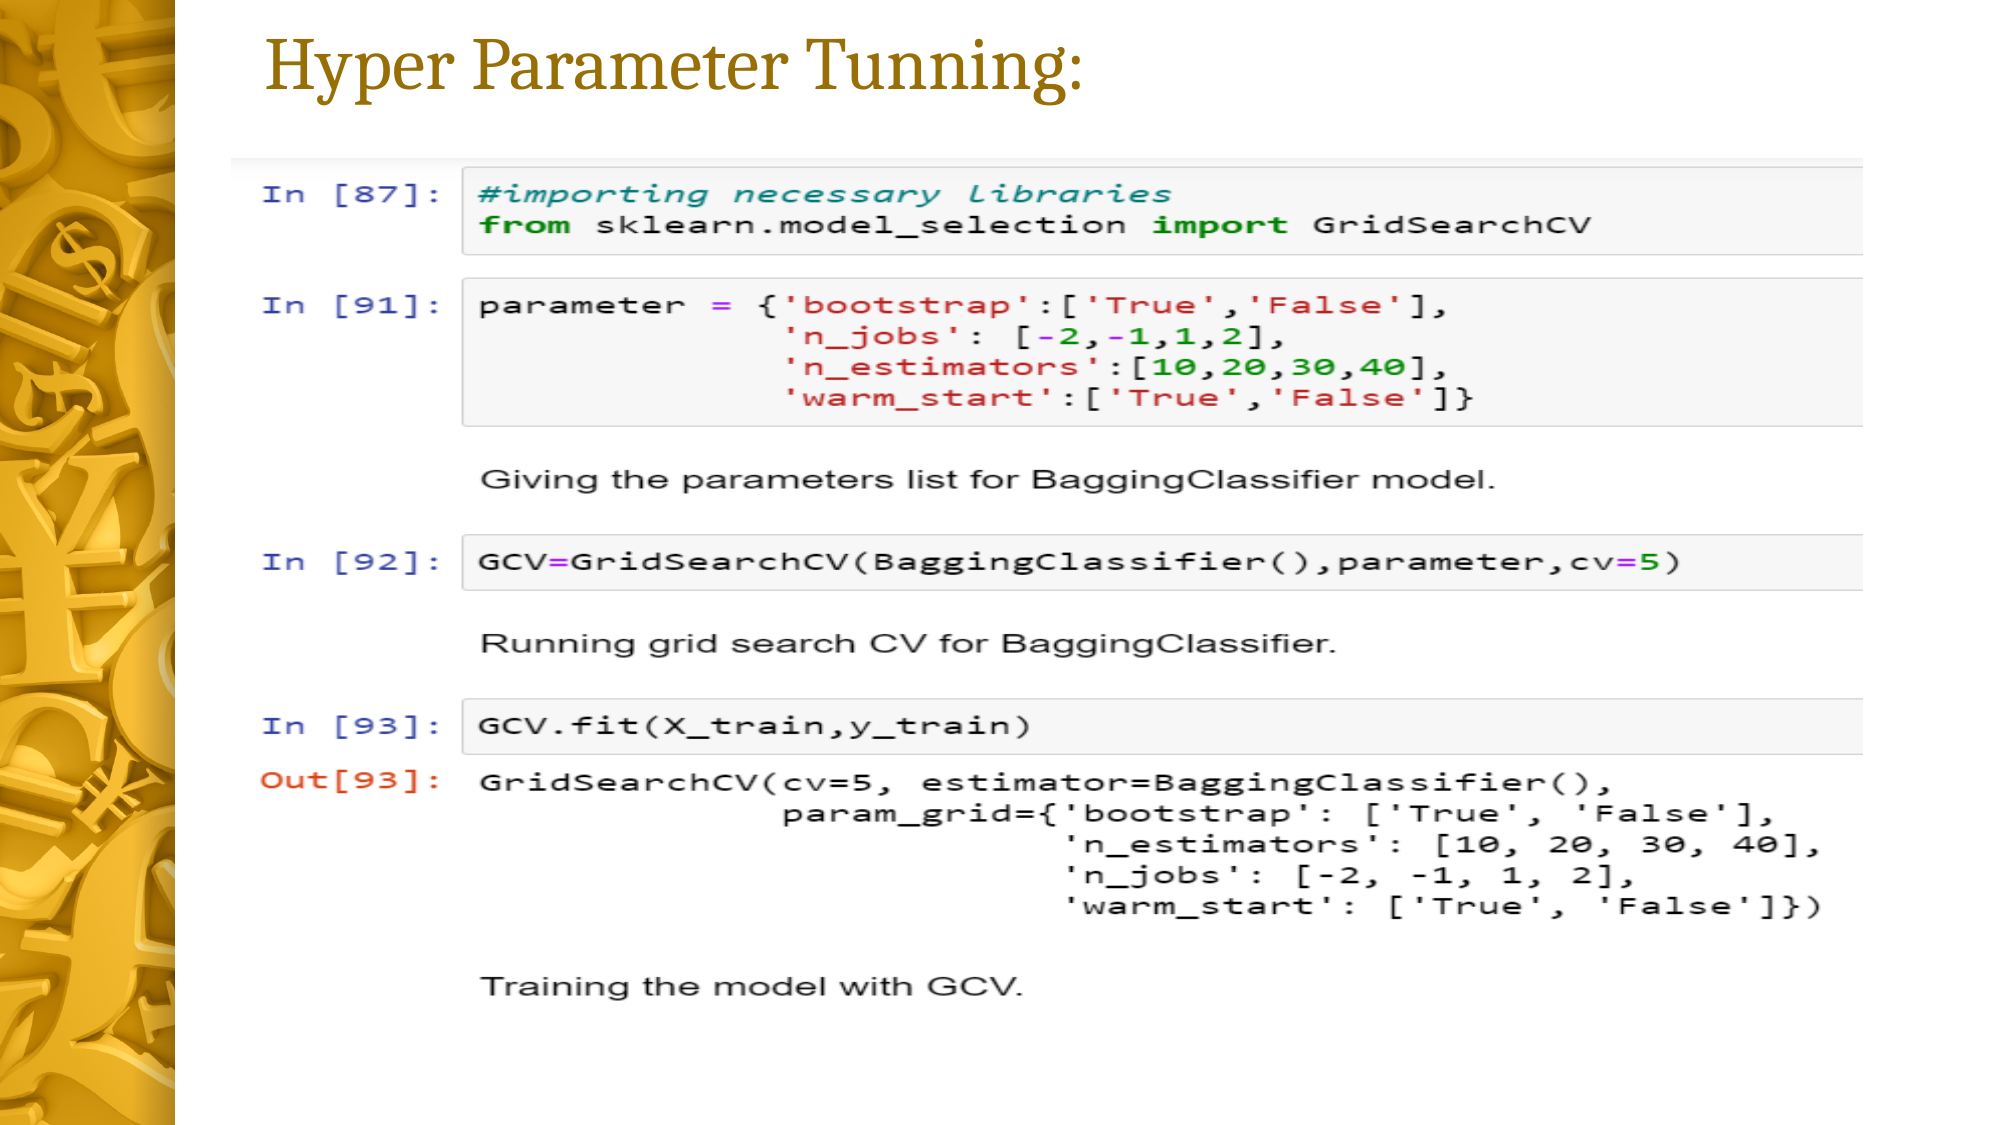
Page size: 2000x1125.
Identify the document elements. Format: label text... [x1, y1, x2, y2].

title Hyper Parameter Tunning: [249, 7, 1863, 114]
picture [231, 158, 1863, 1024]
picture [0, 0, 175, 1125]
